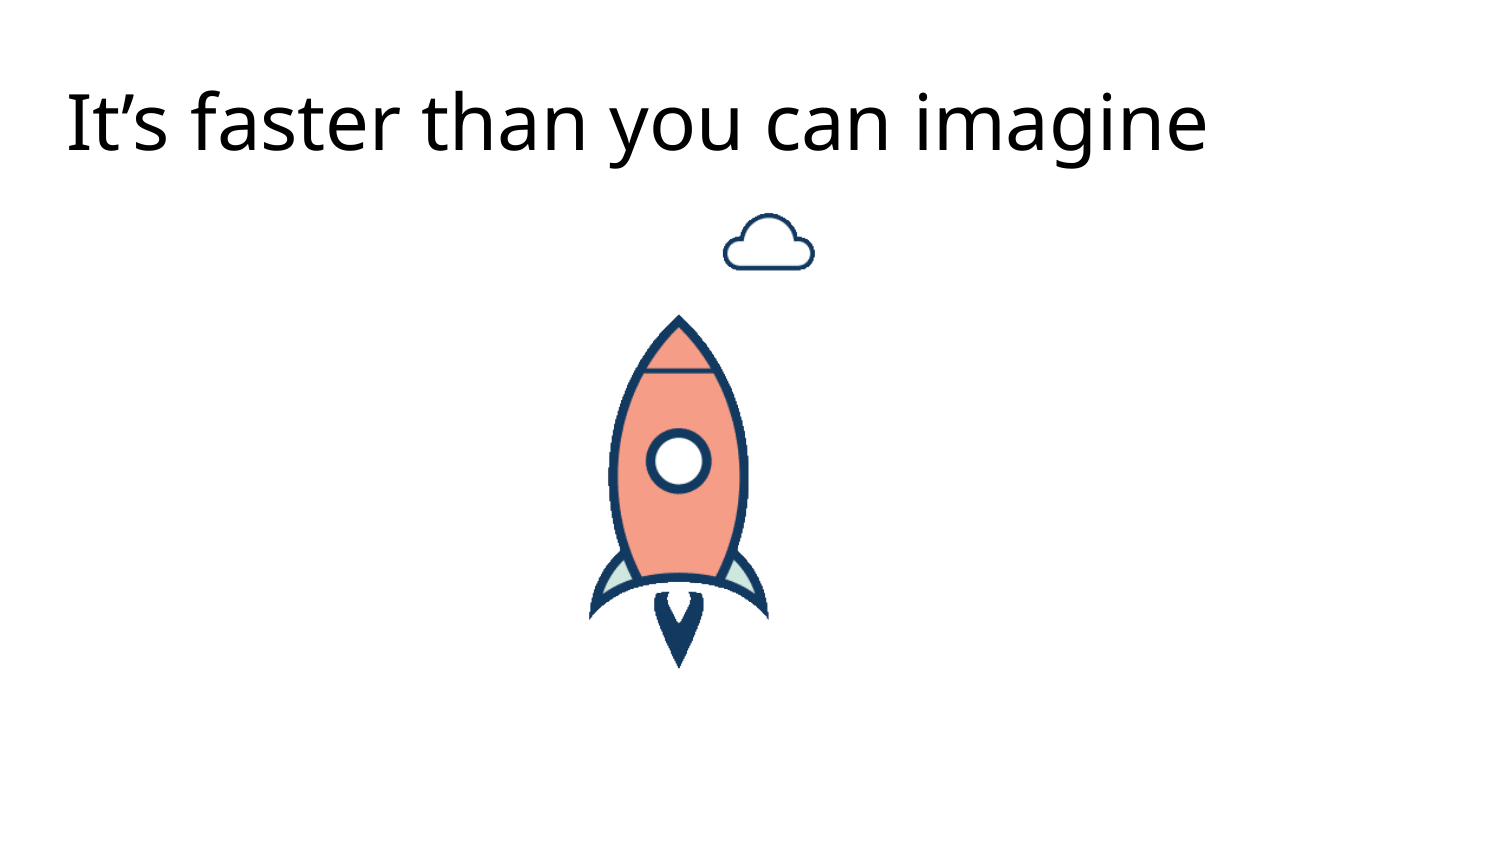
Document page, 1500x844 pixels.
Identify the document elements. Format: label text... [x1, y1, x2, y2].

picture [375, 187, 982, 794]
title It’s faster than you can imagine [51, 51, 1449, 189]
